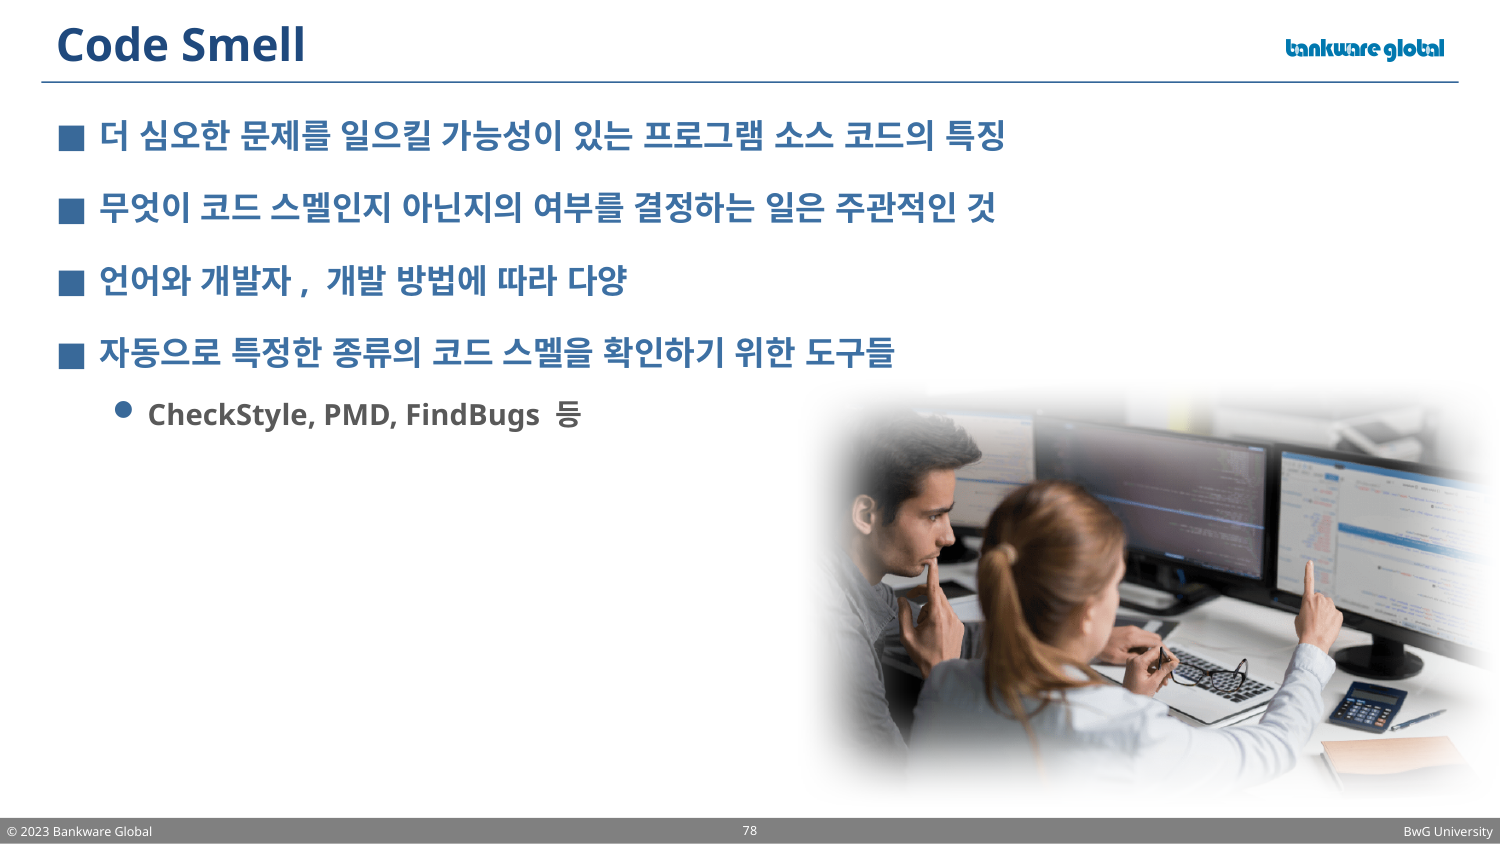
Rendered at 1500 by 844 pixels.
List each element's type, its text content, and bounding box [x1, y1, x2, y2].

list 더 심오한 문제를 일으킬 가능성이 있는 프로그램 소스 코드의 특징 무엇이 코드 스멜인지 아닌지의 여부를 결정하는 일은 주관적인 것 언어와 개발자, 개발 방법에 따라 다양 자동으로 특정한 종류의 코드 스멜을 확인하기 위한 도구들 CheckStyle, PMD, FindBugs 등 [40, 87, 1459, 785]
picture [795, 375, 1500, 810]
title Code Smell [40, 17, 1459, 77]
slide_number 78 [741, 823, 759, 840]
